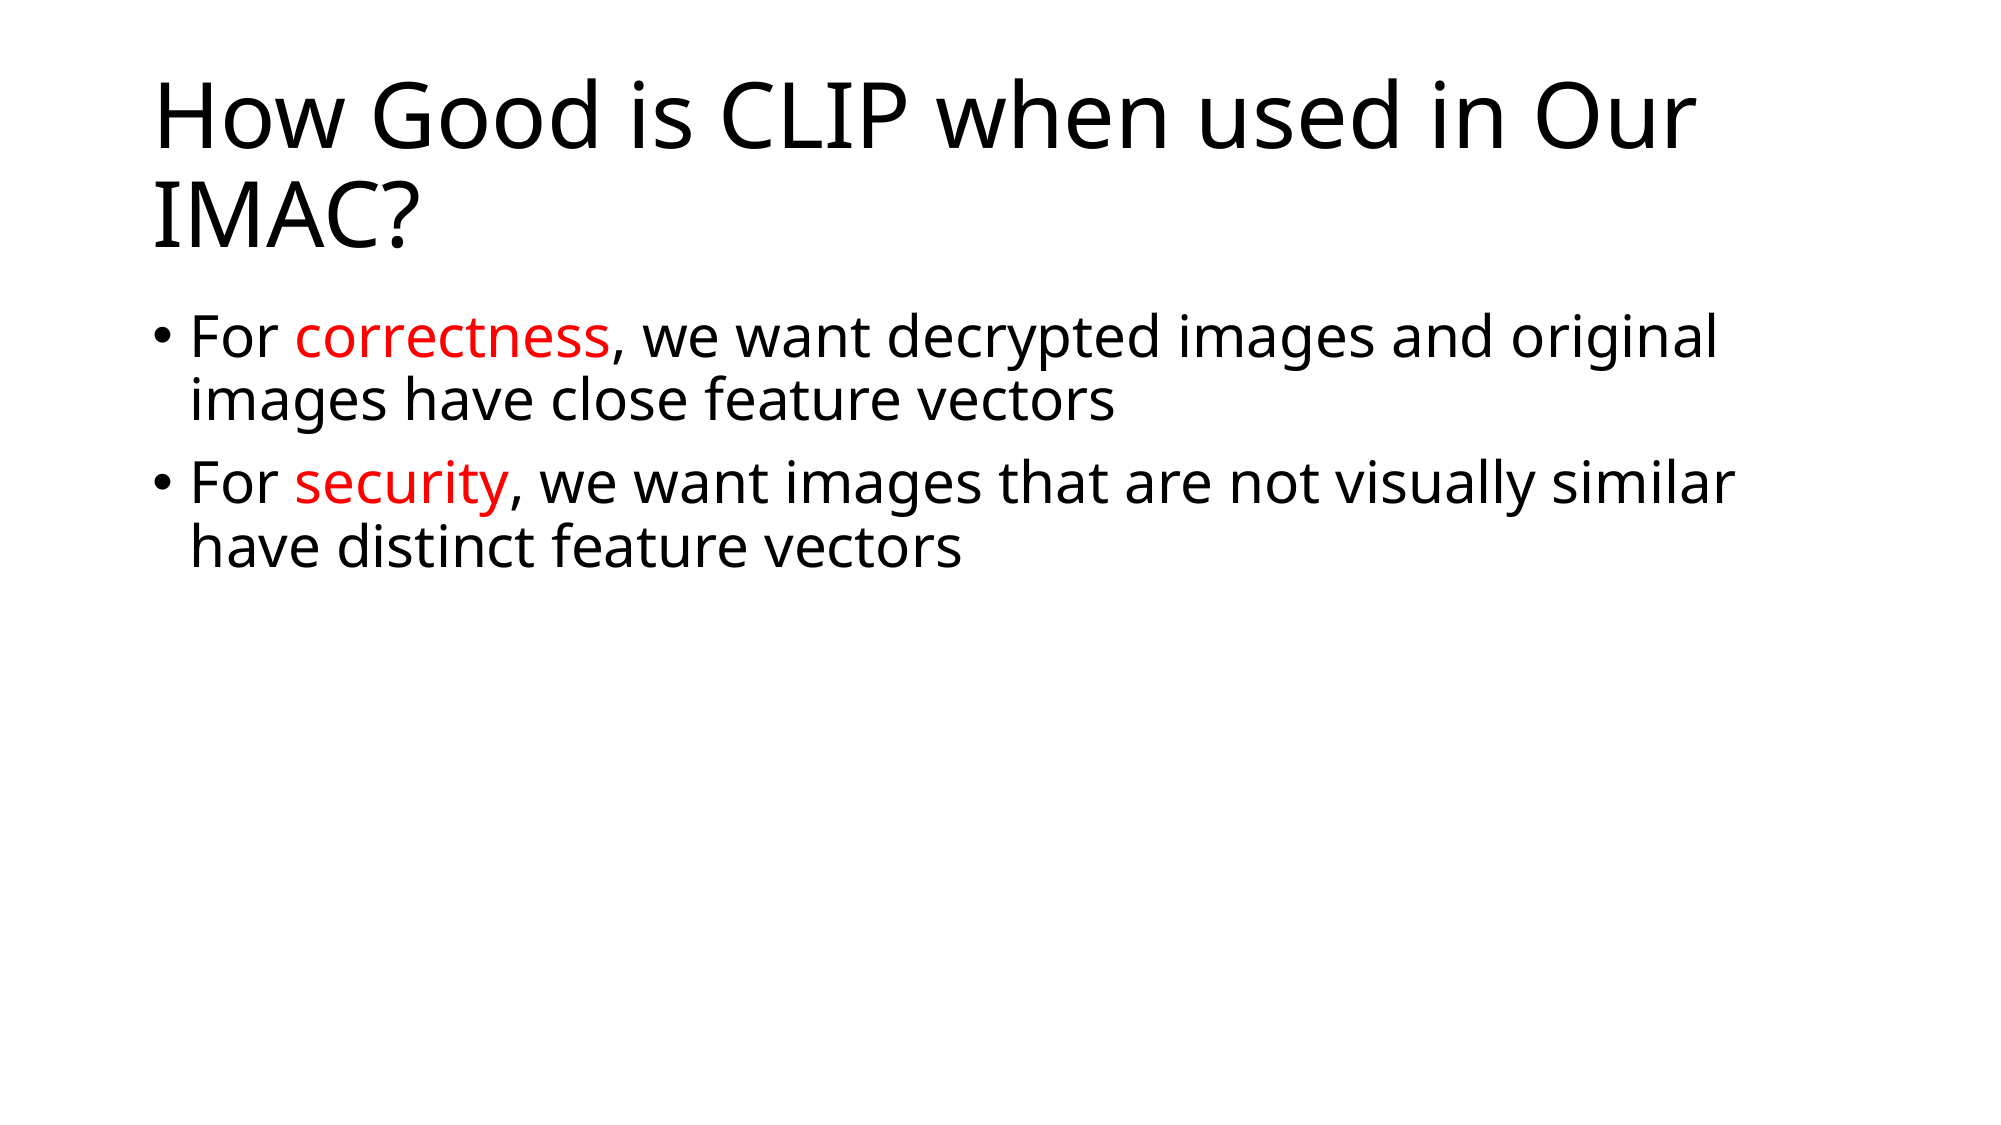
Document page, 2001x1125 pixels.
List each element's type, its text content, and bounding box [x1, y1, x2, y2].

title How Good is CLIP when used in Our IMAC? [137, 59, 1863, 278]
list For correctness, we want decrypted images and original images have close feature vectors For security, we want images that are not visually similar have distinct feature vectors [137, 299, 1863, 1014]
